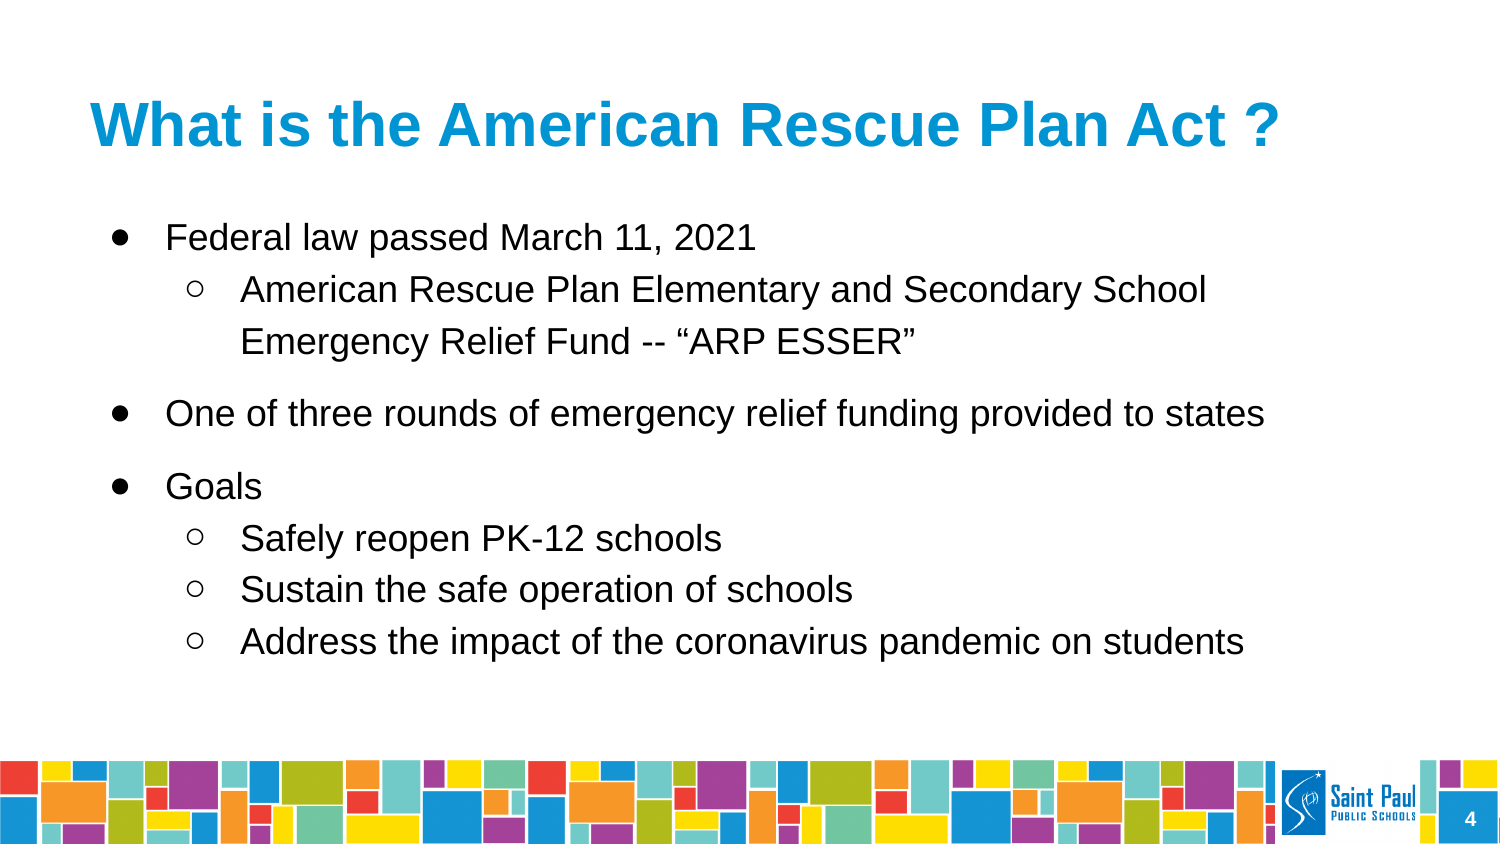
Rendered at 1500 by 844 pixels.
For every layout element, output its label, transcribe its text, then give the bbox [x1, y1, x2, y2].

picture [1421, 760, 1500, 844]
picture [0, 760, 525, 844]
picture [1281, 760, 1416, 844]
picture [1055, 760, 1275, 844]
picture [528, 760, 1054, 844]
list Federal law passed March 11, 2021 American Rescue Plan Elementary and Secondary School Emergency Relief Fund -- “ARP ESSER” One of three rounds of emergency relief funding provided to states Goals Safely reopen PK-12 schools Sustain the safe operation of schools Address the impact of the coronavirus pandemic on students [75, 191, 1425, 725]
title What is the American Rescue Plan Act ? [75, 33, 1425, 175]
